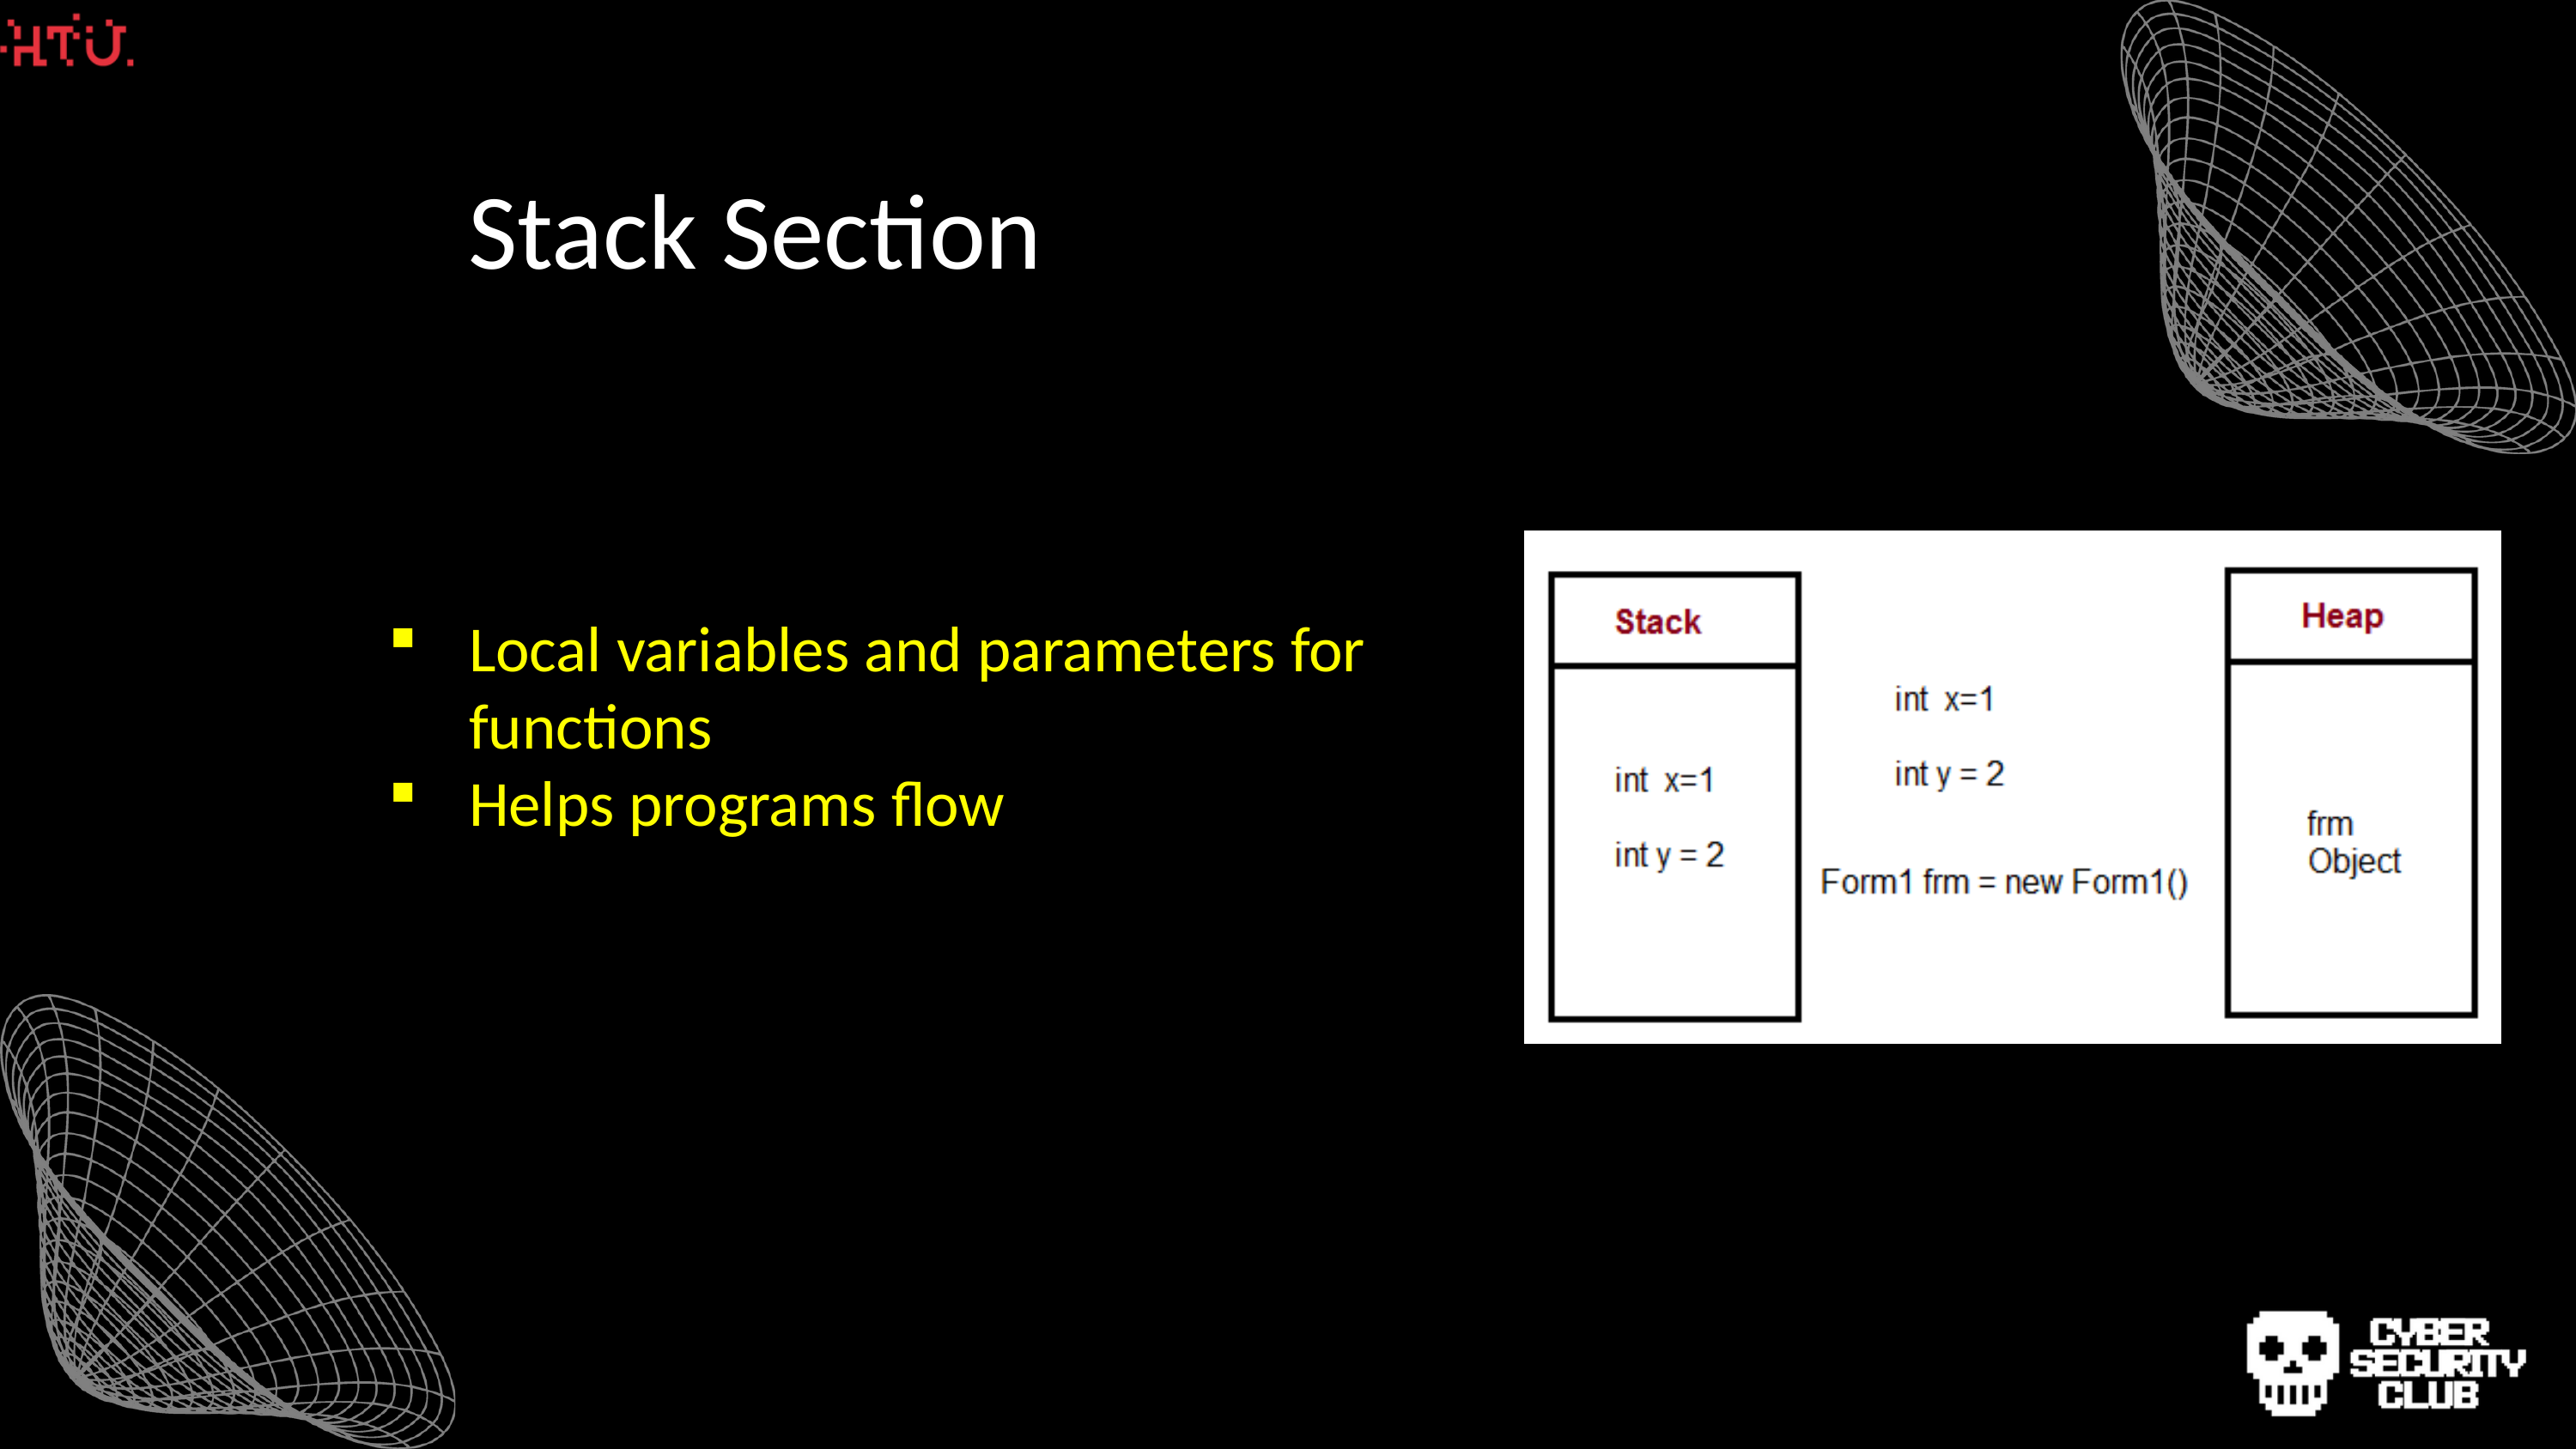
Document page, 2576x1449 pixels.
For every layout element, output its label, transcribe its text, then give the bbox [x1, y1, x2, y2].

text_box Stack Section [455, 155, 1744, 297]
text_box [2239, 1303, 2530, 1421]
text_box Local variables and parameters for functions Helps programs flow [375, 600, 1519, 846]
text_box [2120, 0, 2576, 454]
text_box [0, 994, 456, 1449]
picture [1523, 530, 2501, 1044]
text_box [0, 0, 134, 107]
